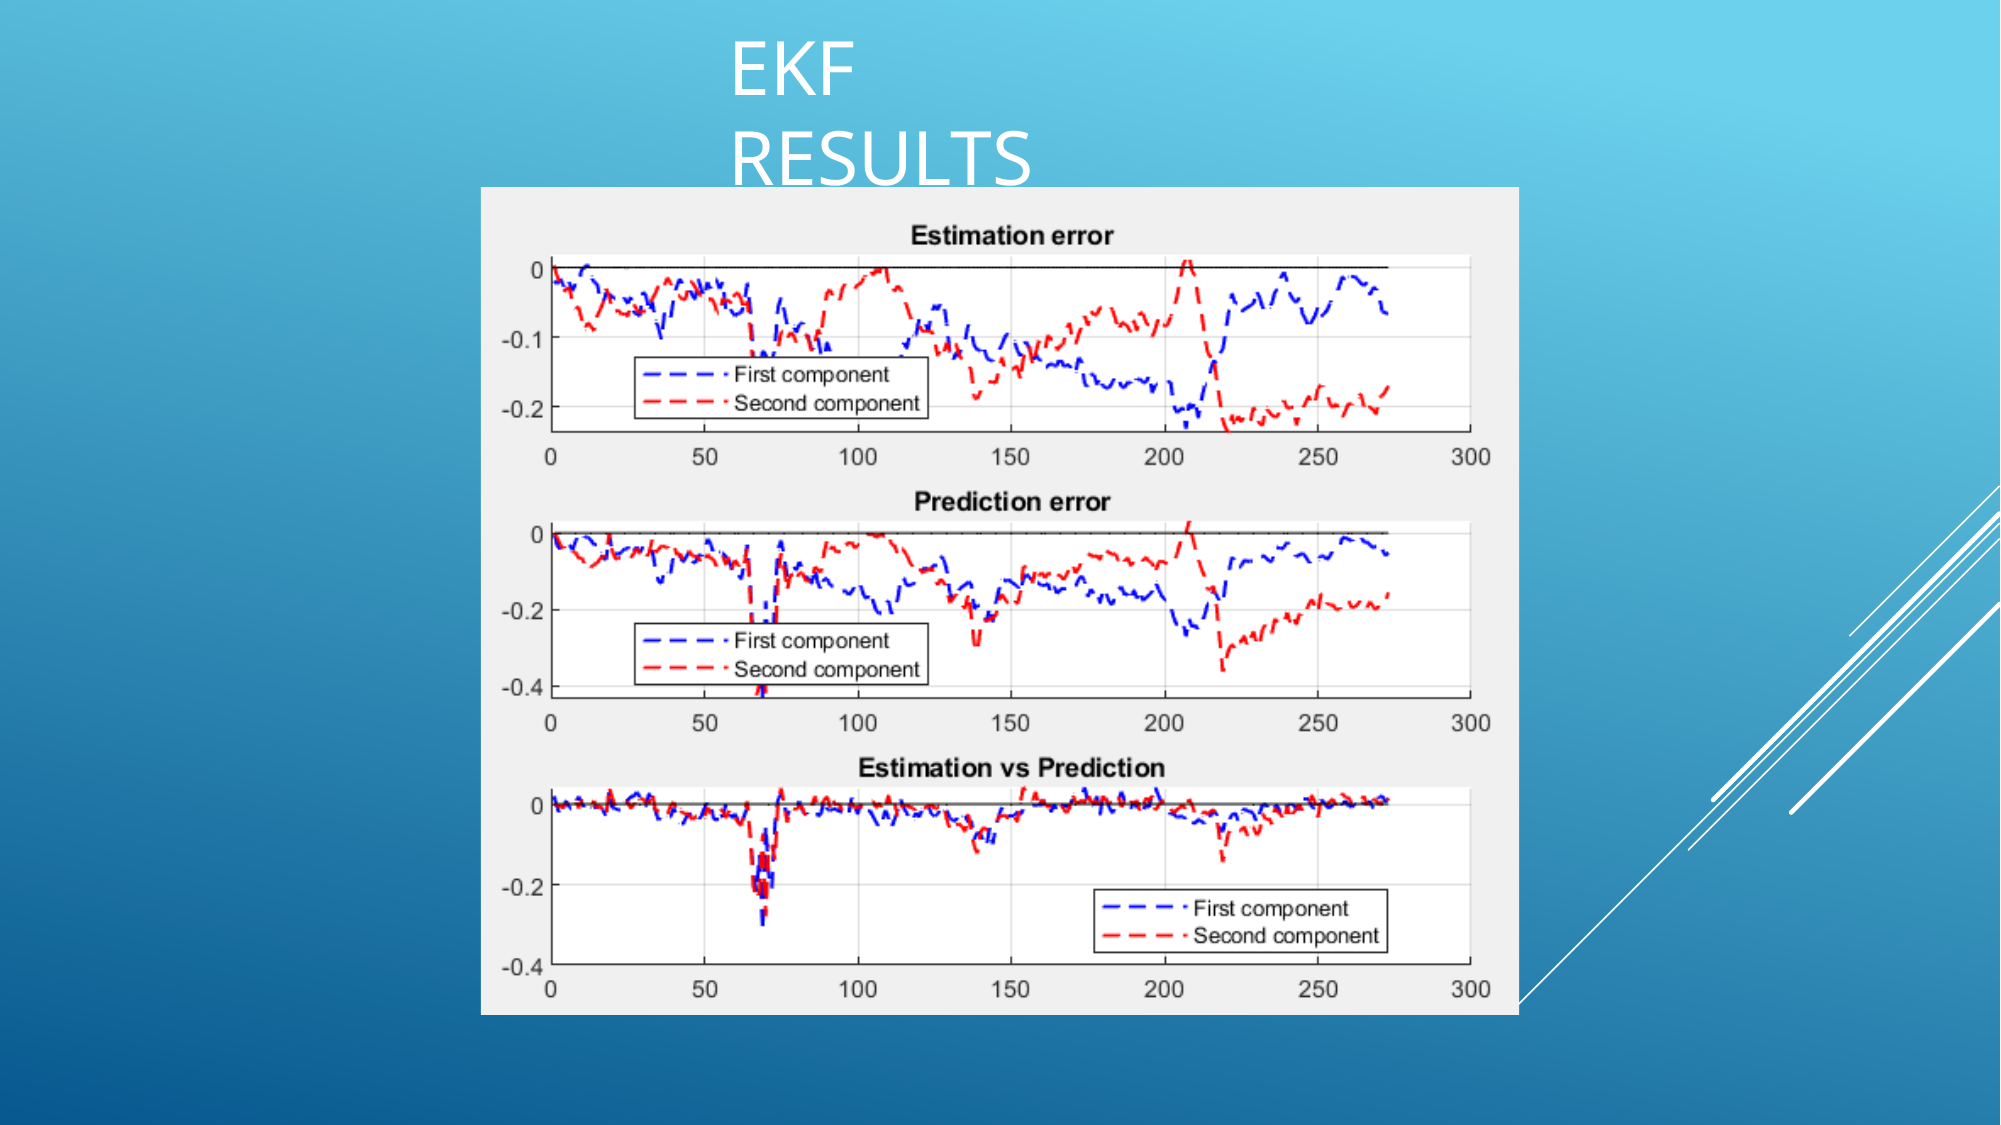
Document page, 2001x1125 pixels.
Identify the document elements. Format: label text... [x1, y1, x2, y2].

title EKF results [713, 47, 1184, 173]
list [480, 187, 1520, 1016]
